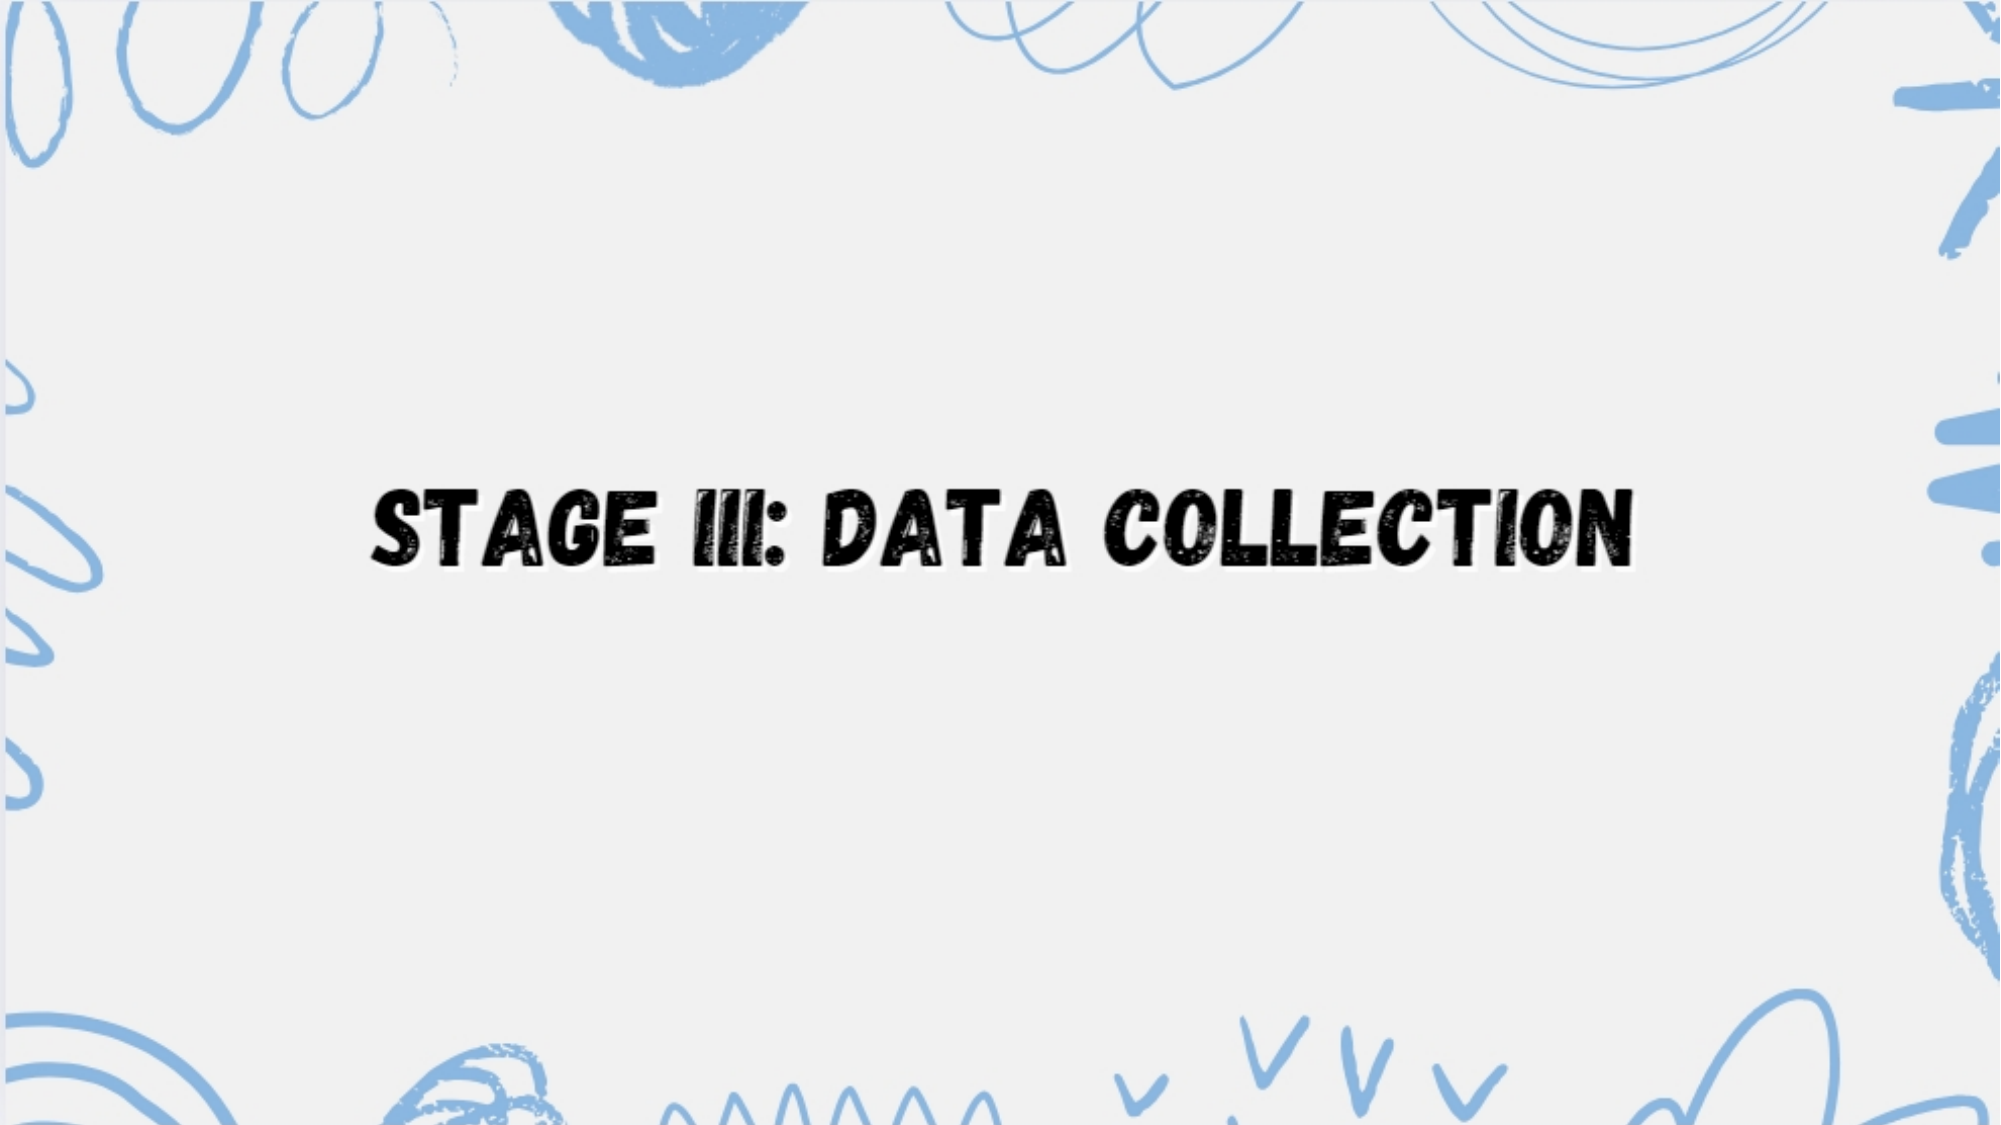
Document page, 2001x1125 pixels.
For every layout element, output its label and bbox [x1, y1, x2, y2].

list [0, 0, 2000, 1125]
